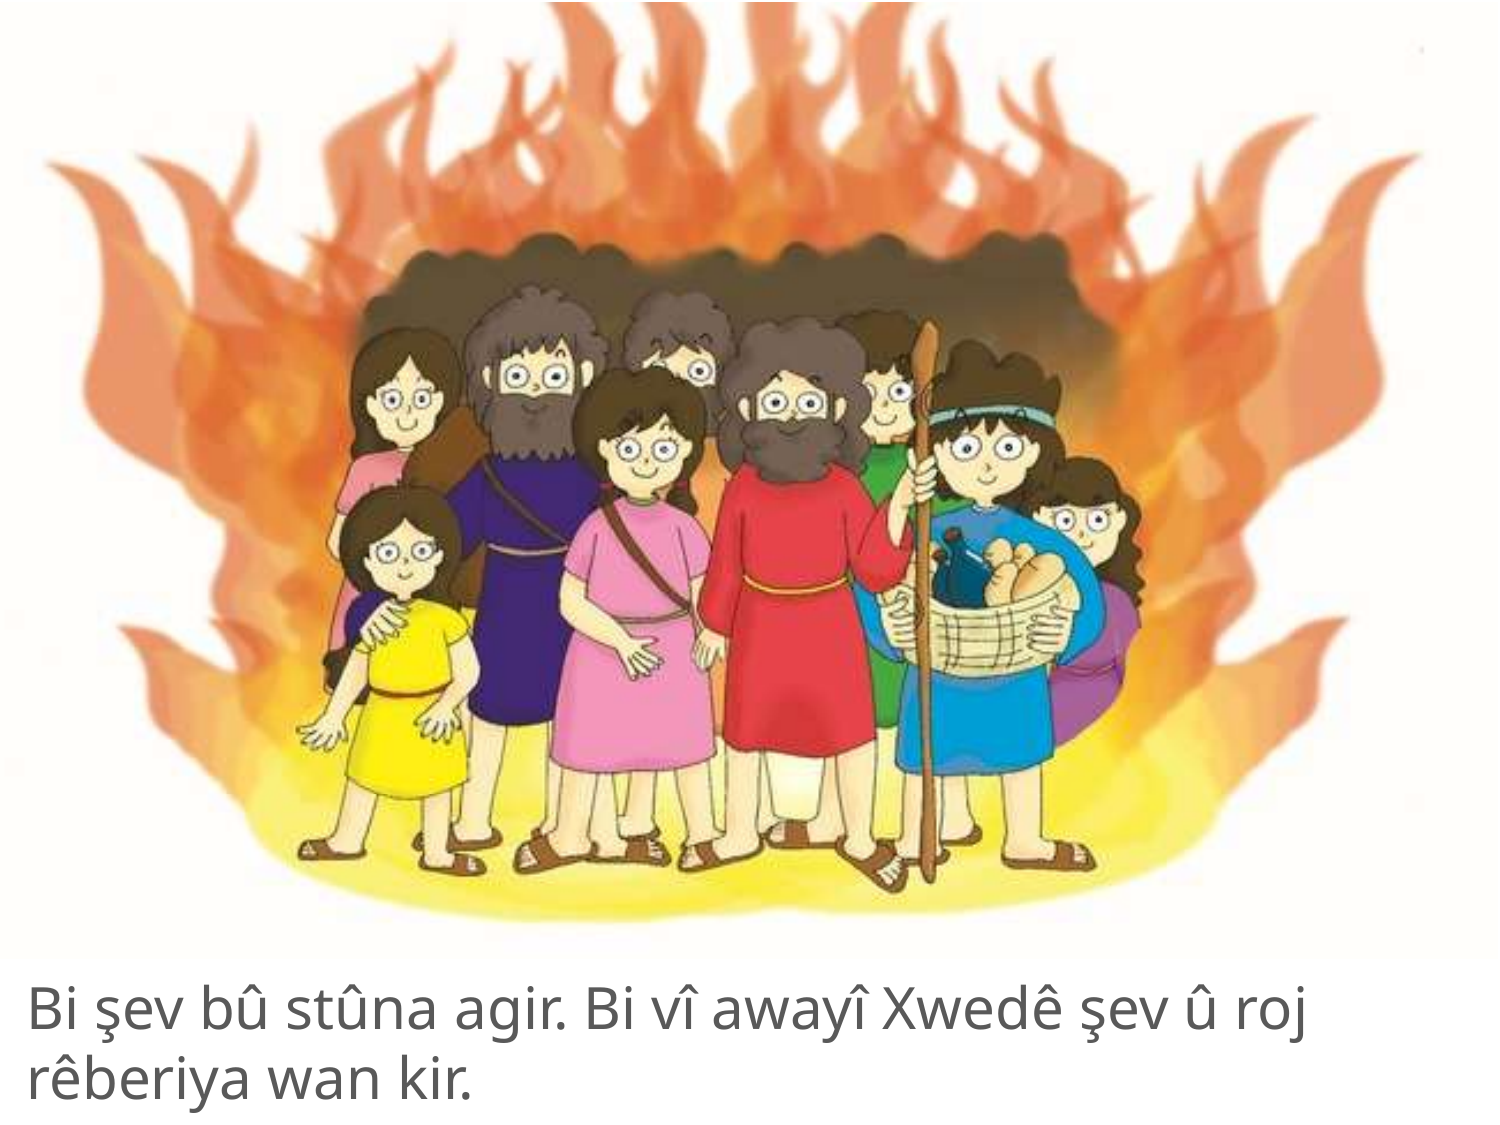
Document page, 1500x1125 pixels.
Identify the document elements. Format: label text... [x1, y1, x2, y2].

text_box Bi şev bû stûna agir. Bi vî awayî Xwedê şev û roj rêberiya wan kir. [11, 964, 1498, 1119]
picture [0, 2, 1498, 959]
